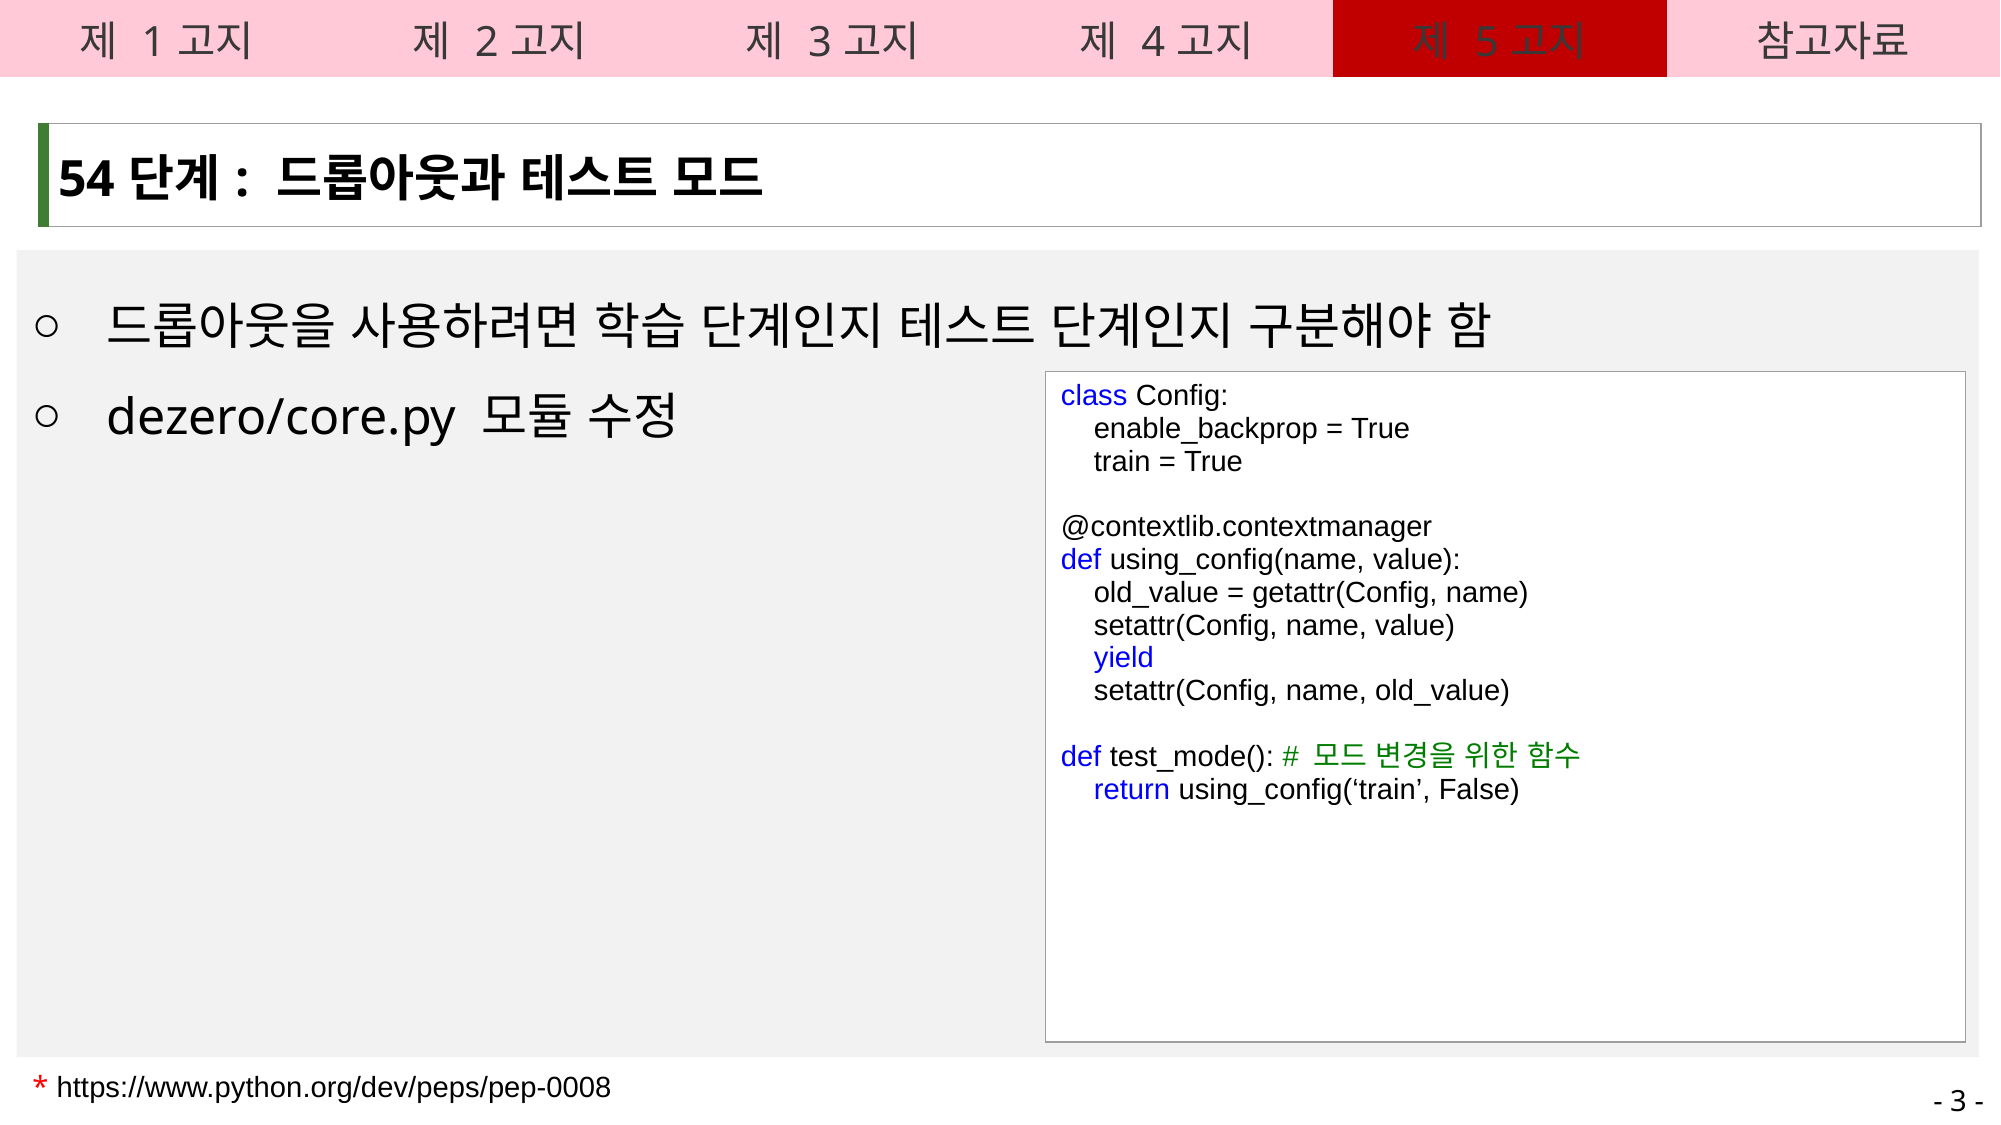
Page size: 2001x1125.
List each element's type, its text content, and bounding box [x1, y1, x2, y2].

table_header 제 1고지 [0, 0, 333, 77]
table_header class Config: enable_backprop = True train = True @contextlib.contextmanager def using_config(name, value): old_value = getattr(Config, name) setattr(Config, name, value) yield setattr(Config, name, old_value) def test_mode(): # 모드 변경을 위한 함수 return using_config(‘train’, False) [1046, 372, 1965, 1041]
table_header 제 3고지 [667, 0, 1000, 77]
text_box * https://www.python.org/dev/peps/pep-0008 [17, 1060, 628, 1111]
text_box - 3 - [1918, 1074, 2000, 1125]
text_box 드롭아웃을 사용하려면 학습 단계인지 테스트 단계인지 구분해야 함 dezero/core.py 모듈 수정 [16, 249, 1980, 1058]
table_header 제 5고지 [1333, 0, 1667, 77]
table_header 제 4고지 [1000, 0, 1333, 77]
table_header 54단계: 드롭아웃과 테스트 모드 [49, 124, 1980, 226]
table_header 참고자료 [1667, 0, 2000, 77]
table_header 제 2고지 [333, 0, 667, 77]
